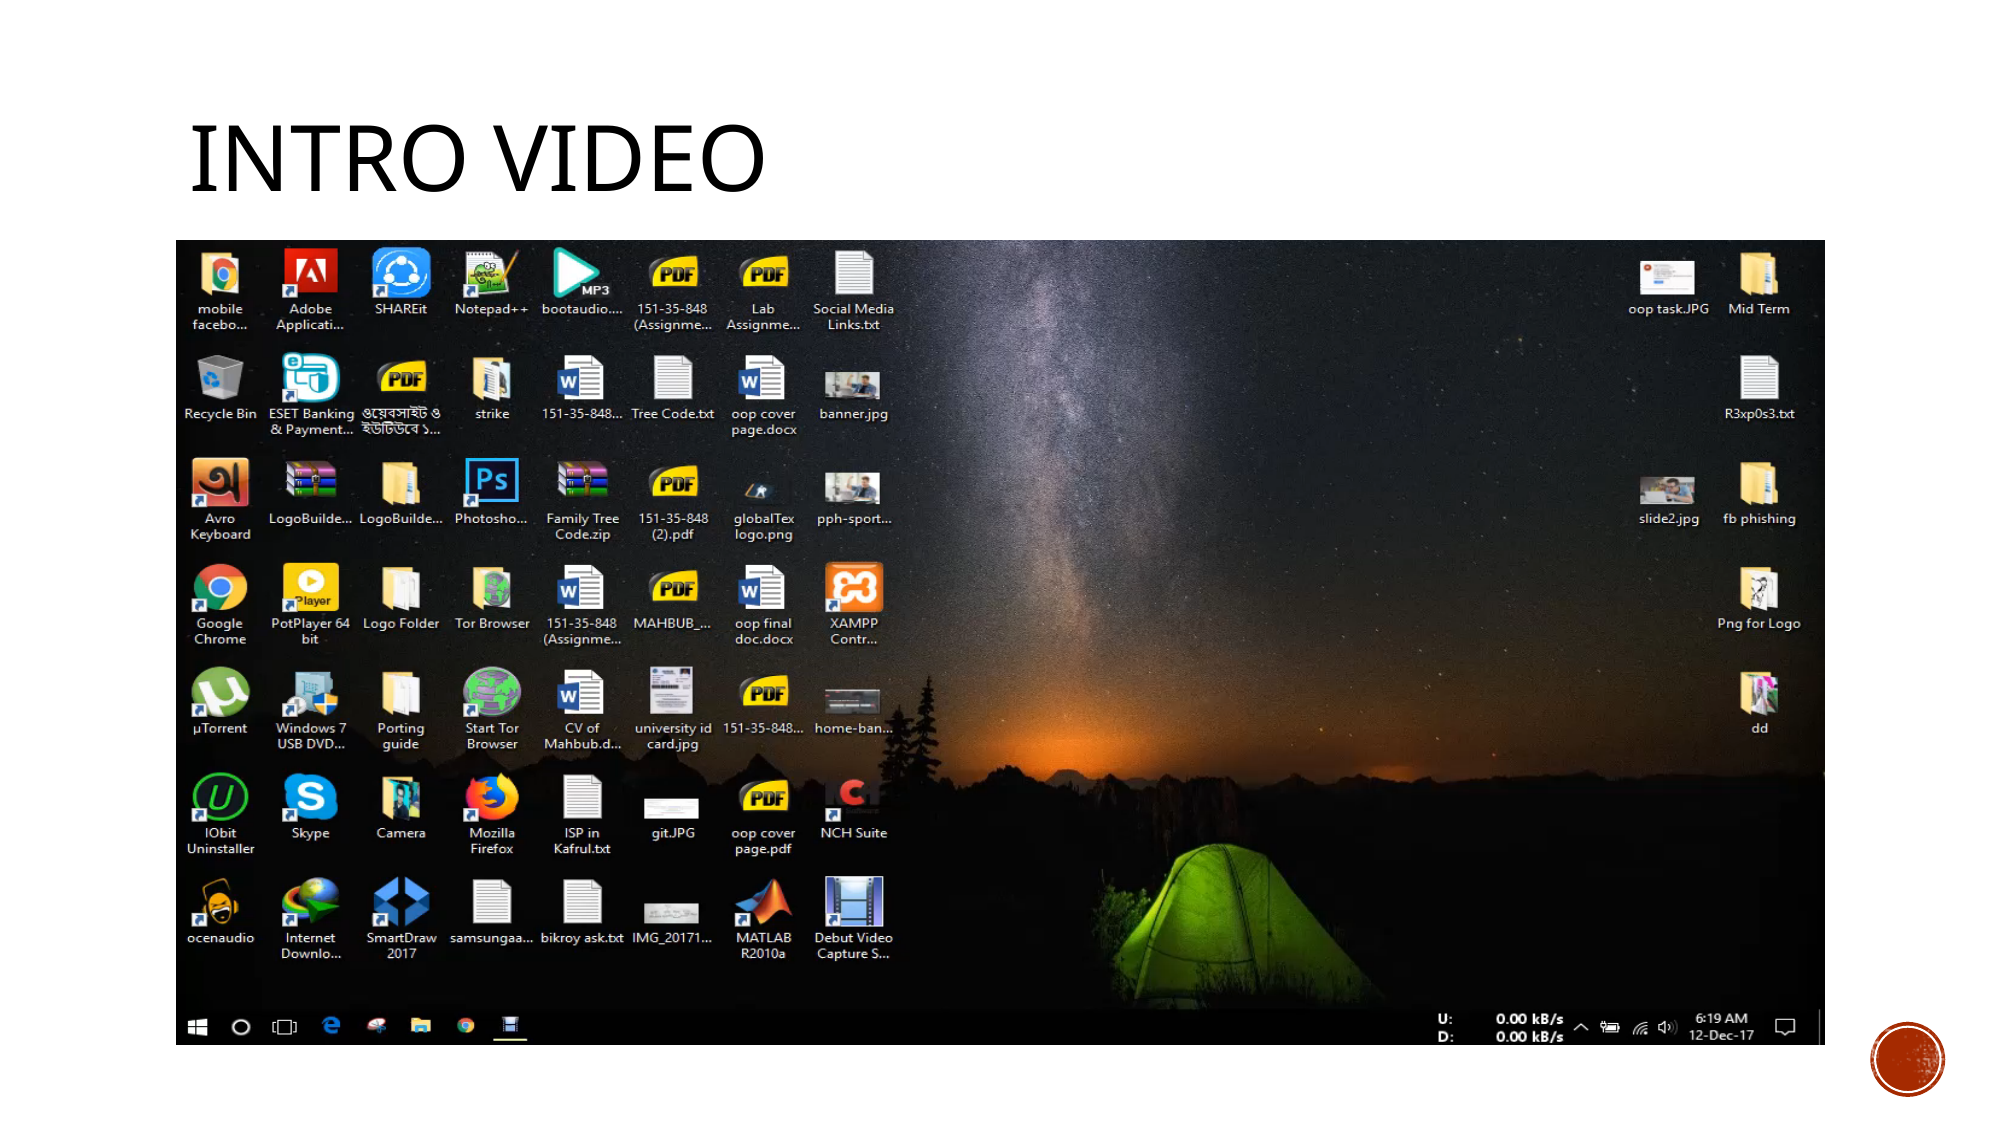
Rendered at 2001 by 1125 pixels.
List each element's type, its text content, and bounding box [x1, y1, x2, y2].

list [176, 241, 1823, 1043]
title Intro Video [174, 100, 1825, 223]
